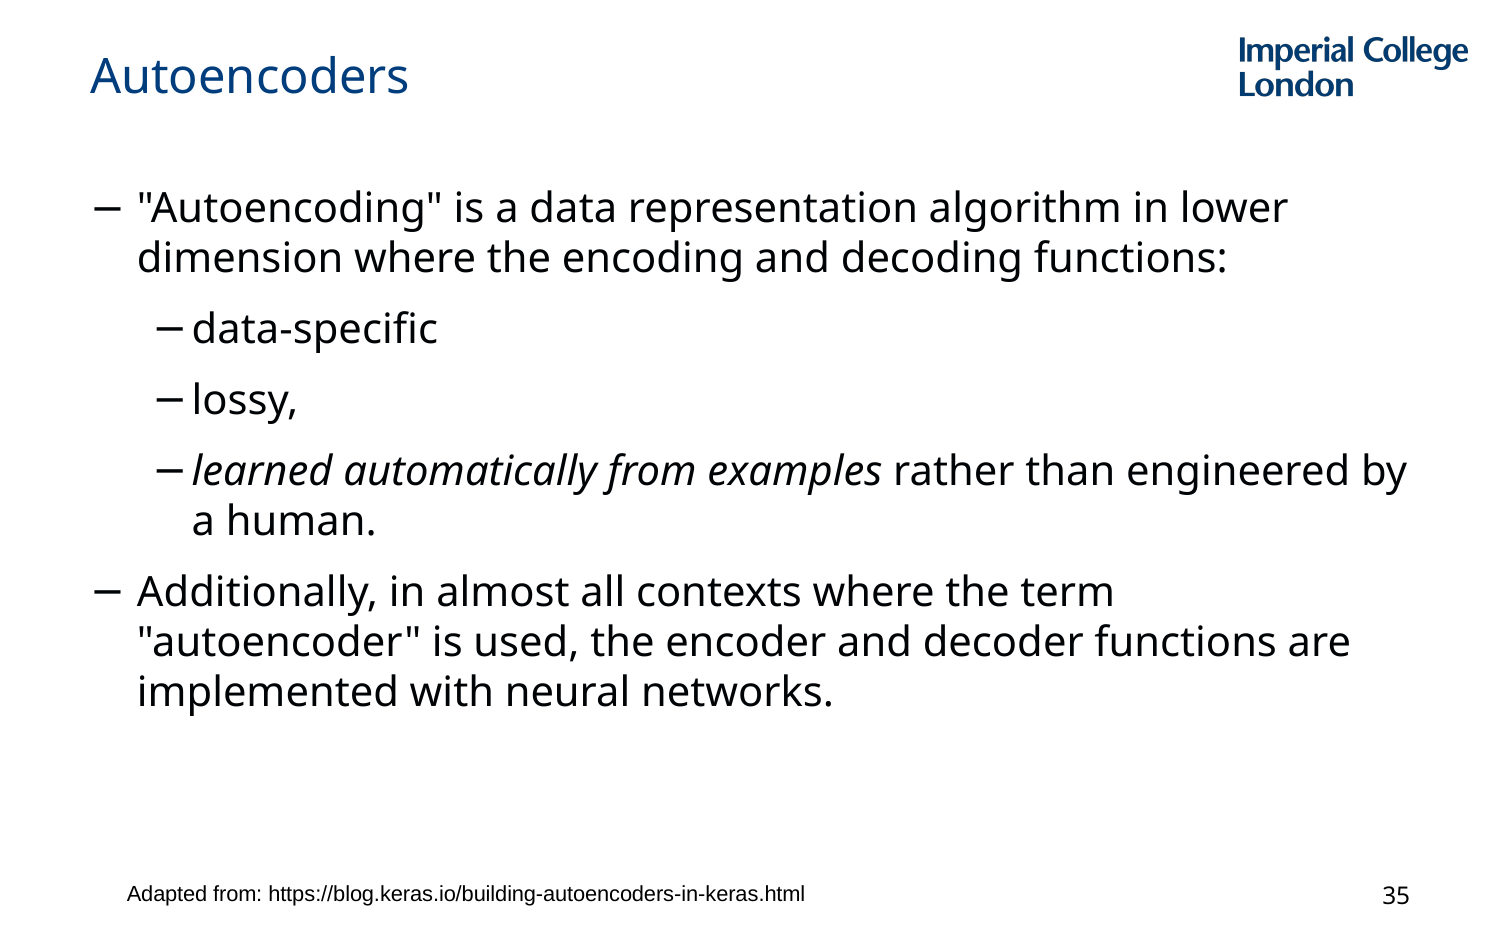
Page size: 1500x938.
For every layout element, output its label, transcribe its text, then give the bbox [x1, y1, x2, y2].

list "Autoencoding" is a data representation algorithm in lower dimension where the encoding and decoding functions: data-specific lossy, learned automatically from examples rather than engineered by a human. Additionally, in almost all contexts where the term "autoencoder" is used, the encoder and decoder functions are implemented with neural networks. [75, 173, 1425, 853]
slide_number 35 [1074, 872, 1426, 920]
text_box Adapted from: https://blog.keras.io/building-autoencoders-in-keras.html [112, 872, 863, 914]
picture [1425, 18, 1486, 114]
title Autoencoders [75, 0, 1425, 153]
